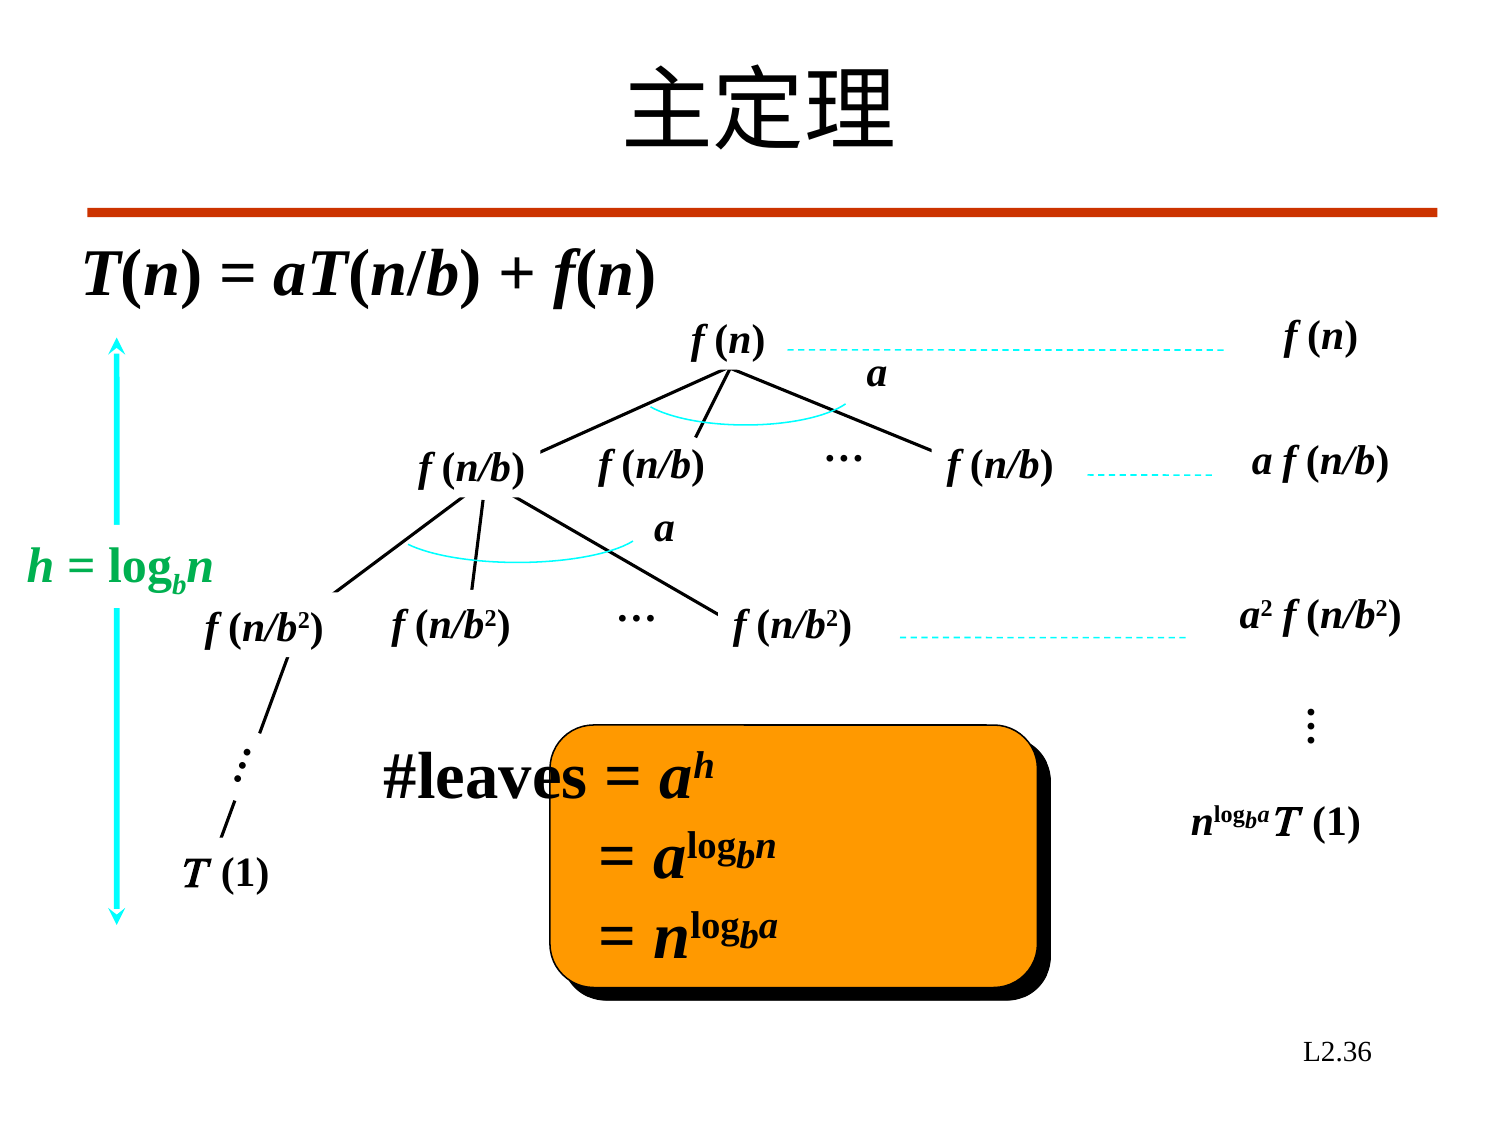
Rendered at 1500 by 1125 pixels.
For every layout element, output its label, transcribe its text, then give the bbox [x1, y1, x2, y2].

text_box T(n) = aT(n/b) + f(n) [54, 221, 689, 317]
text_box f (n/b) [403, 432, 541, 498]
text_box f (n/b) [583, 429, 721, 495]
text_box a [639, 492, 691, 558]
slide_number L2.36 [1074, 1024, 1388, 1101]
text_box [9, 337, 232, 926]
text_box … [600, 572, 673, 638]
text_box [650, 387, 782, 425]
text_box f (n) [675, 304, 781, 370]
text_box f (n/b2) [236, 592, 339, 658]
text_box f (n/b2) [718, 589, 782, 655]
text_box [787, 299, 1419, 763]
text_box T (1) [236, 837, 285, 903]
text_box f (n/b2) [376, 589, 526, 655]
text_box … [236, 725, 273, 806]
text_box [549, 724, 1377, 988]
text_box [408, 524, 633, 563]
text_box 主定理 [121, 12, 1397, 200]
